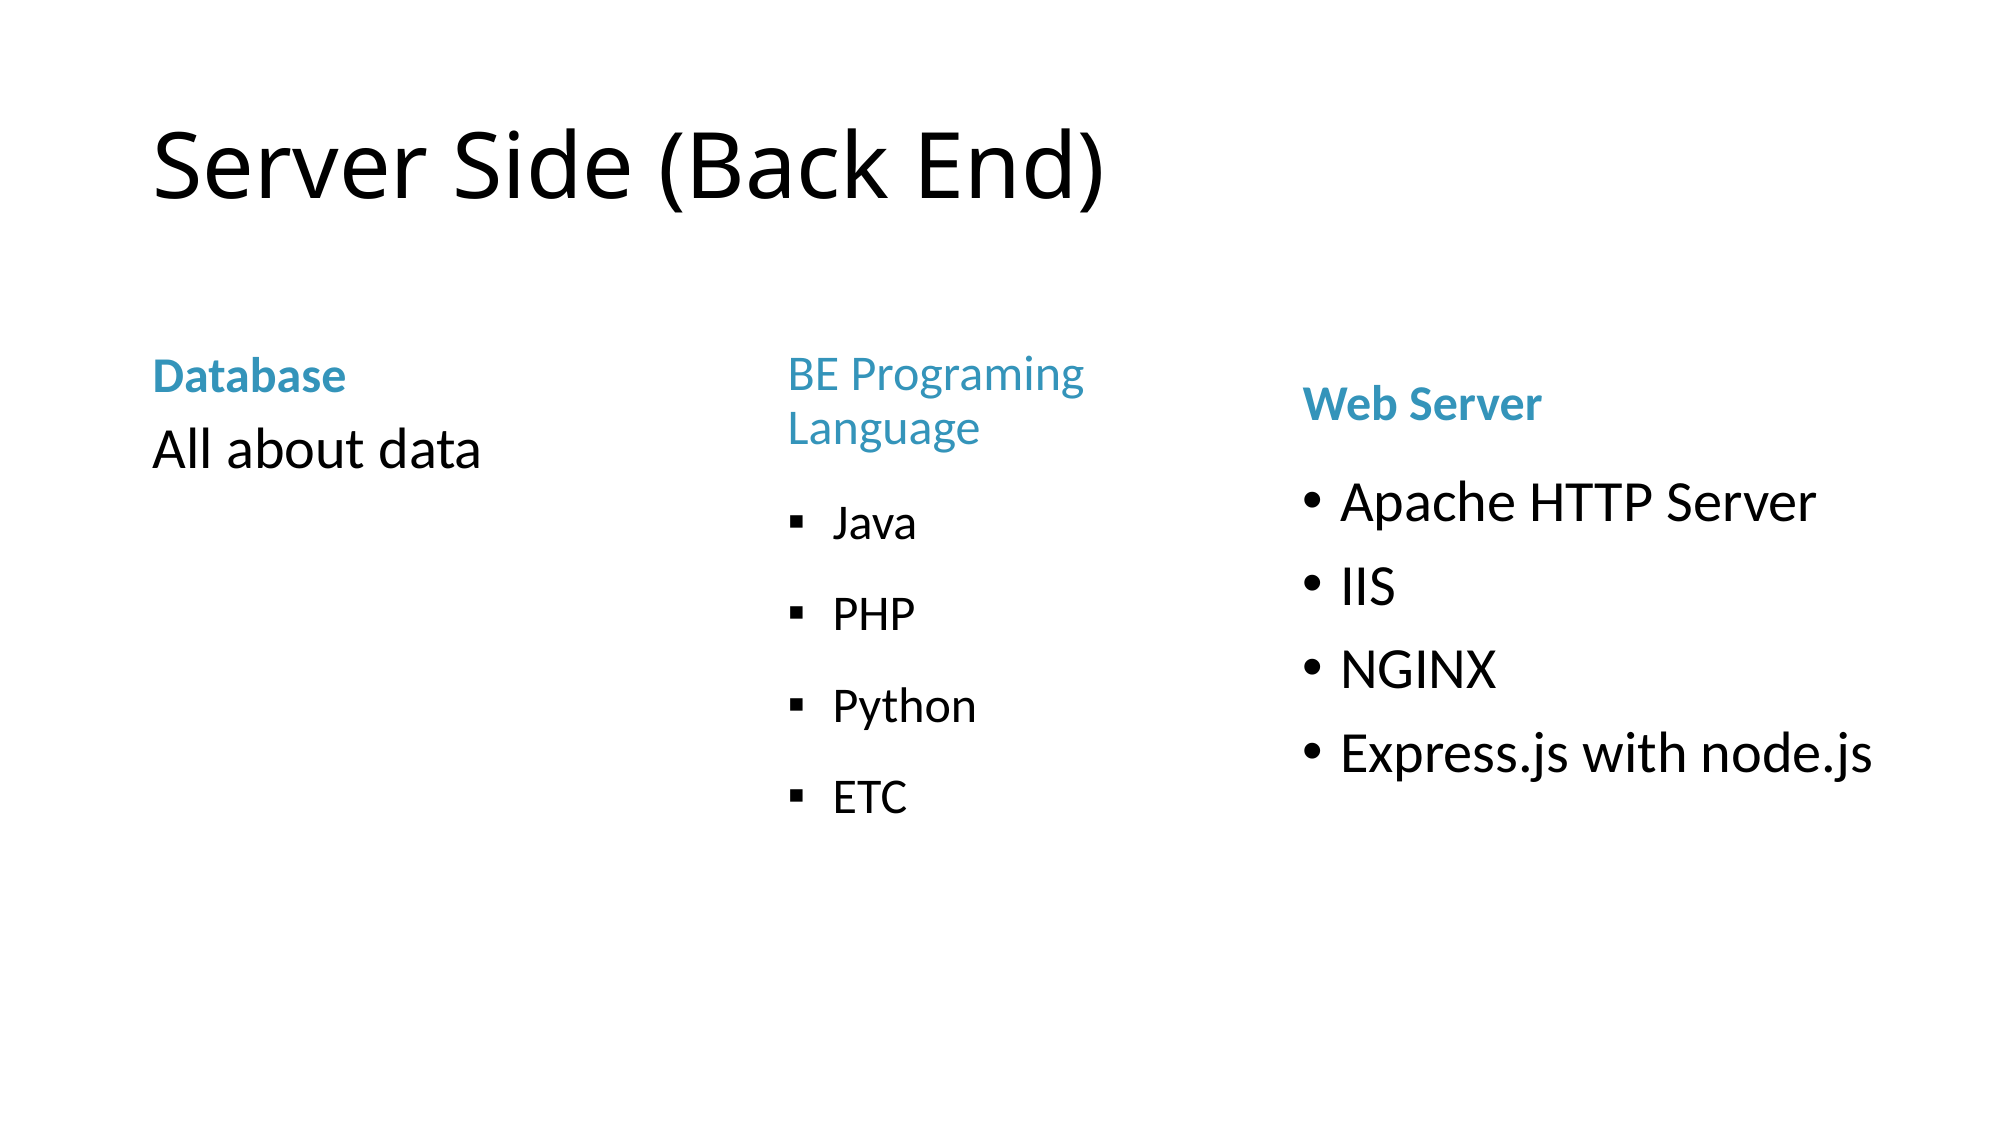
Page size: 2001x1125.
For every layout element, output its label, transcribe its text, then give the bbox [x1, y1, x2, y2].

title Server Side (Back End) [137, 59, 1863, 278]
list All about data [137, 410, 984, 1016]
text_box BE Programing Language [772, 338, 1498, 464]
list Database [137, 275, 984, 410]
list Apache HTTP Server IIS NGINX Express.js with node.js [1287, 463, 2000, 1014]
list Web Server [1287, 313, 2000, 439]
text_box Java PHP Python ETC [772, 488, 1498, 1039]
